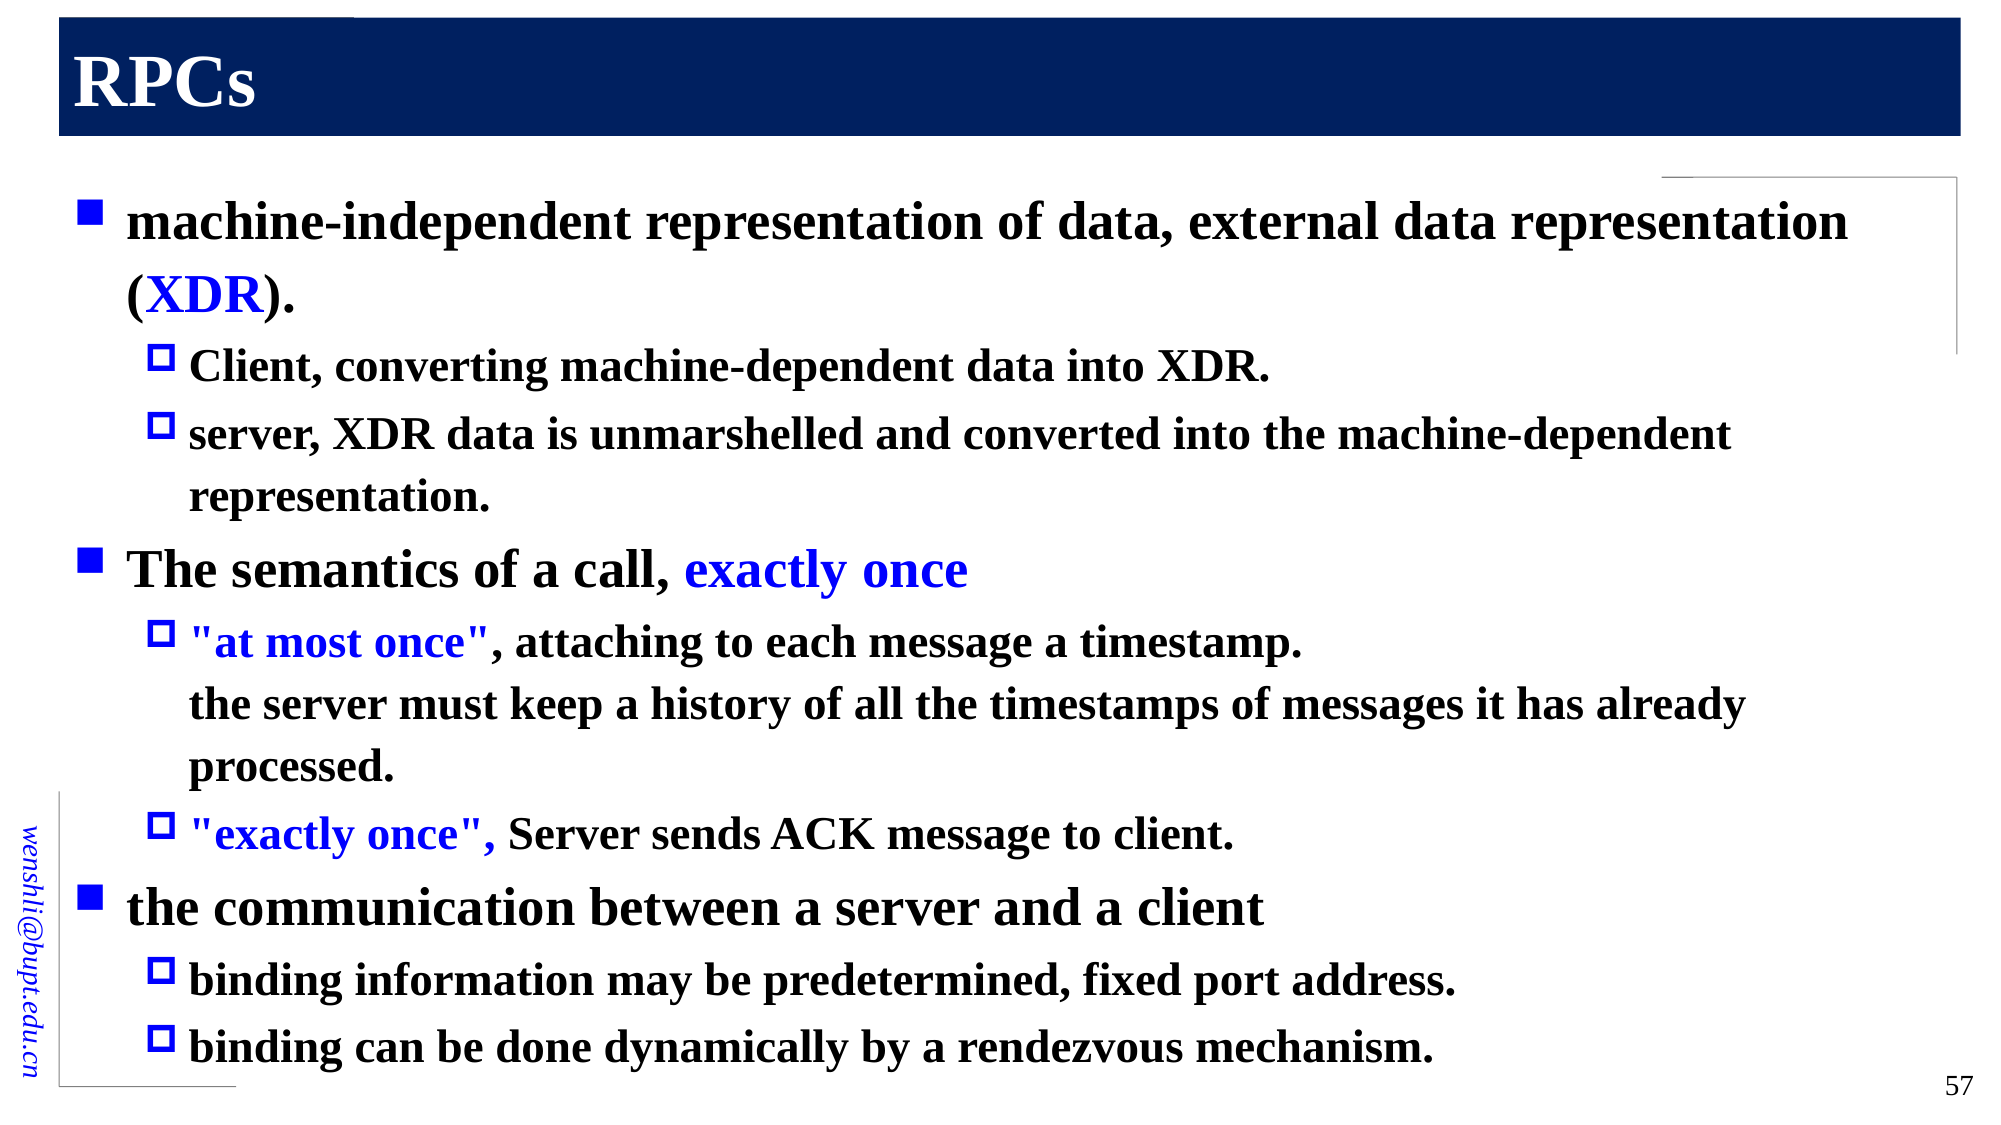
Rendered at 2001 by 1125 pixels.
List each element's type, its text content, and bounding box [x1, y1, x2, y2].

slide_number 57 [1822, 1058, 1990, 1113]
list machine-independent representation of data, external data representation (XDR). Client, converting machine-dependent data into XDR. server, XDR data is unmarshelled and converted into the machine-dependent representation. The semantics of a call, exactly once "at most once", attaching to each message a timestamp. the server must keep a history of all the timestamps of messages it has already processed. "exactly once", Server sends ACK message to client. the communication between a server and a client binding information may be predetermined, fixed port address. binding can be done dynamically by a rendezvous mechanism. [59, 171, 1955, 1087]
title RPCs [58, 17, 1961, 137]
